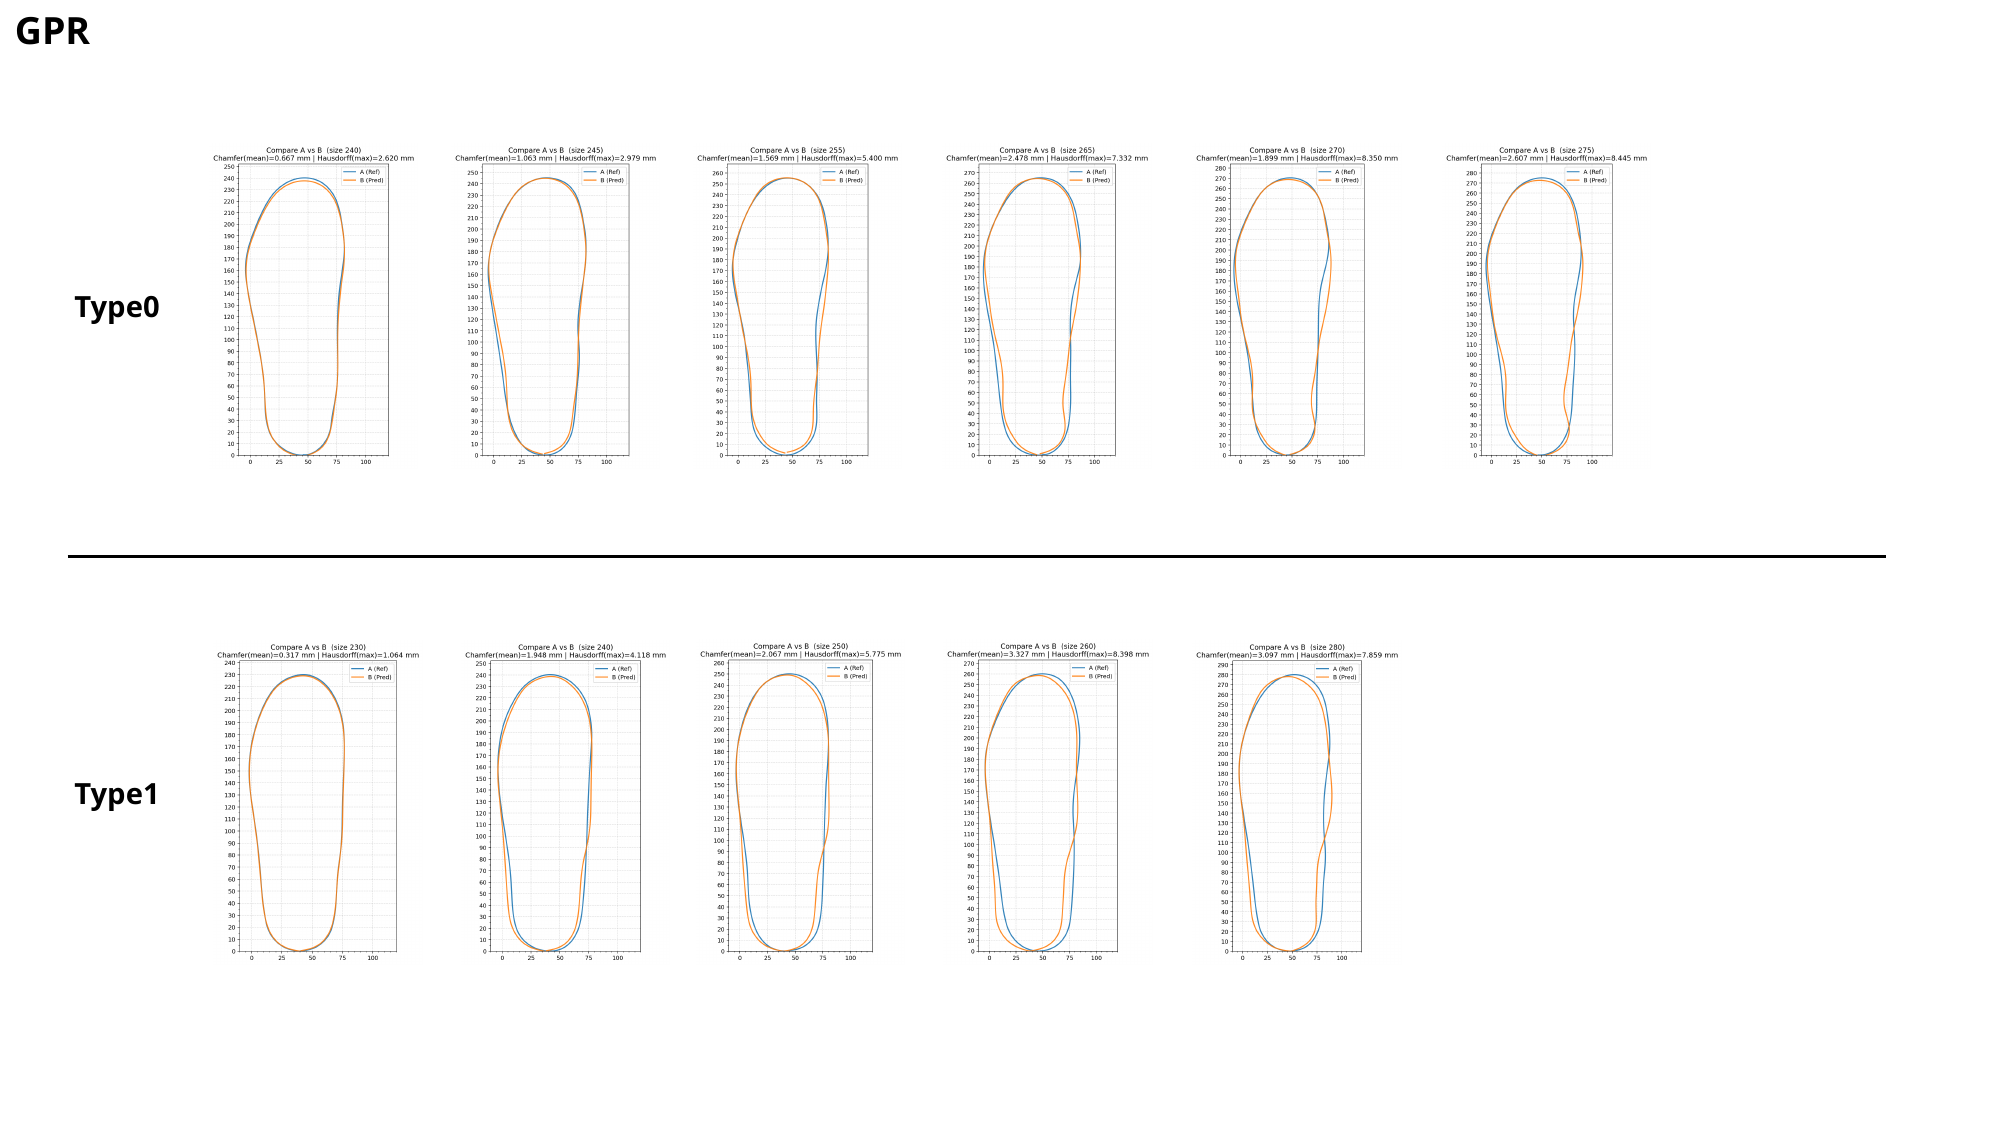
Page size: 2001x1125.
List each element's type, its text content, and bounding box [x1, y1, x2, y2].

picture [943, 639, 1153, 965]
picture [1192, 143, 1402, 469]
picture [942, 143, 1152, 469]
picture [1192, 640, 1402, 965]
picture [461, 640, 670, 965]
text_box GPR [0, 0, 125, 60]
text_box Type0 [59, 280, 185, 331]
picture [451, 143, 660, 469]
picture [213, 640, 423, 965]
picture [696, 639, 905, 965]
picture [209, 143, 418, 469]
text_box Type1 [59, 767, 185, 818]
picture [1442, 143, 1651, 469]
picture [692, 143, 902, 469]
